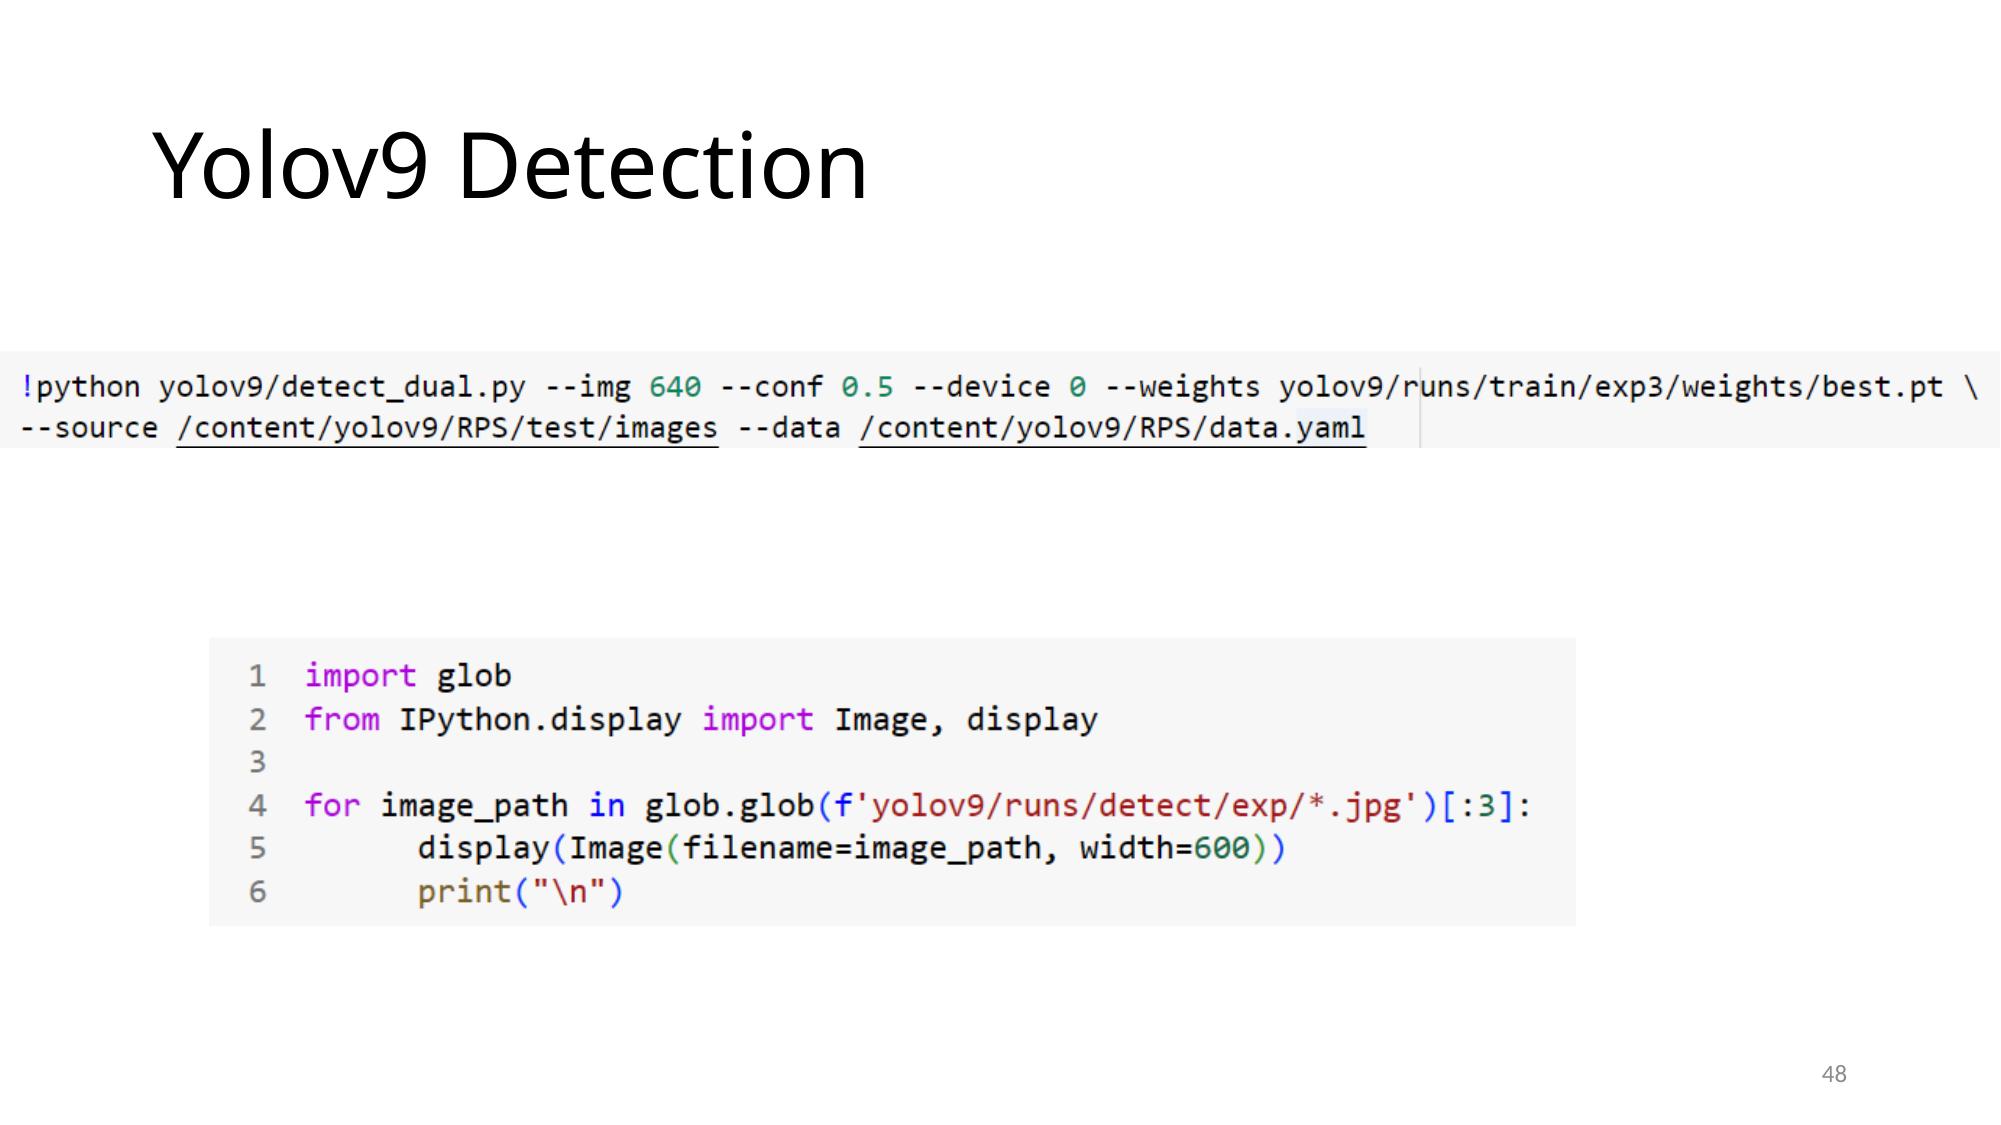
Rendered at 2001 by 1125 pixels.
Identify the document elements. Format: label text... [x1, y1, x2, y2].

title Yolov9 Detection [137, 59, 1863, 278]
picture [0, 340, 2000, 448]
picture [209, 624, 1576, 927]
slide_number 48 [1412, 1042, 1863, 1103]
